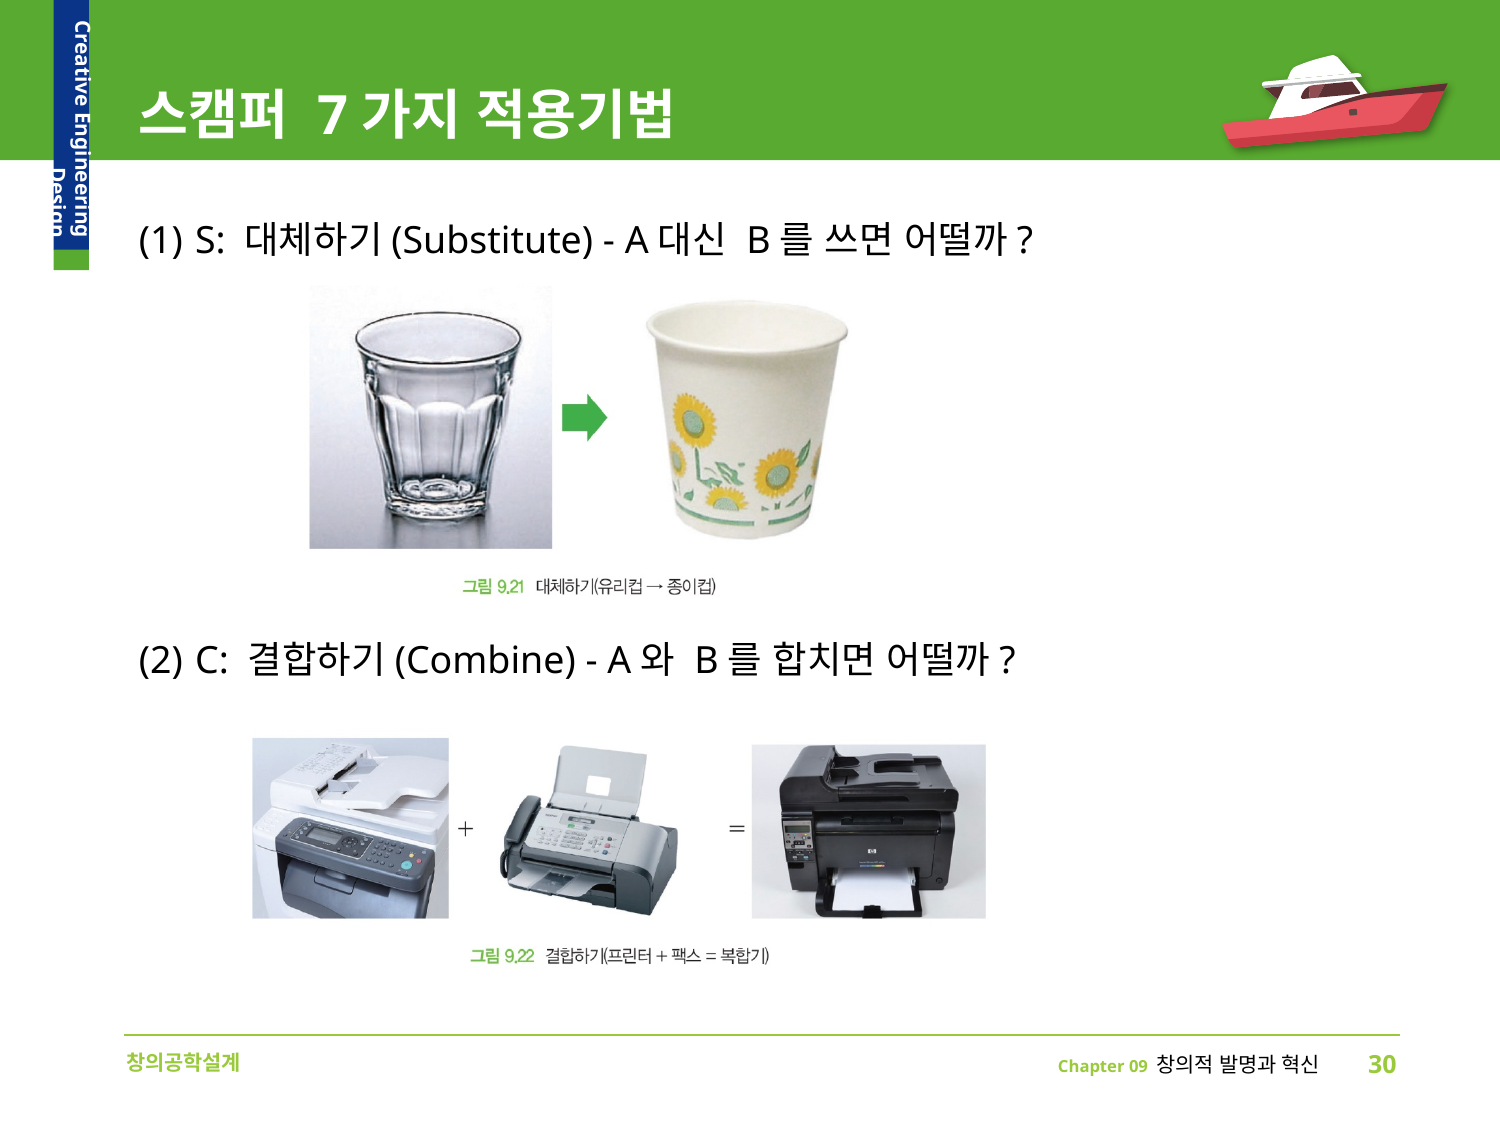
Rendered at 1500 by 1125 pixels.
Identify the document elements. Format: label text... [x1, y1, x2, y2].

list S: 대체하기(Substitute) - A대신 B를 쓰면 어떨까? C: 결합하기(Combine) - A와 B를 합치면 어떨까? [123, 208, 1400, 965]
title 스캠퍼 7가지 적용기법 [123, 66, 1400, 159]
picture [229, 717, 999, 988]
picture [288, 266, 886, 618]
